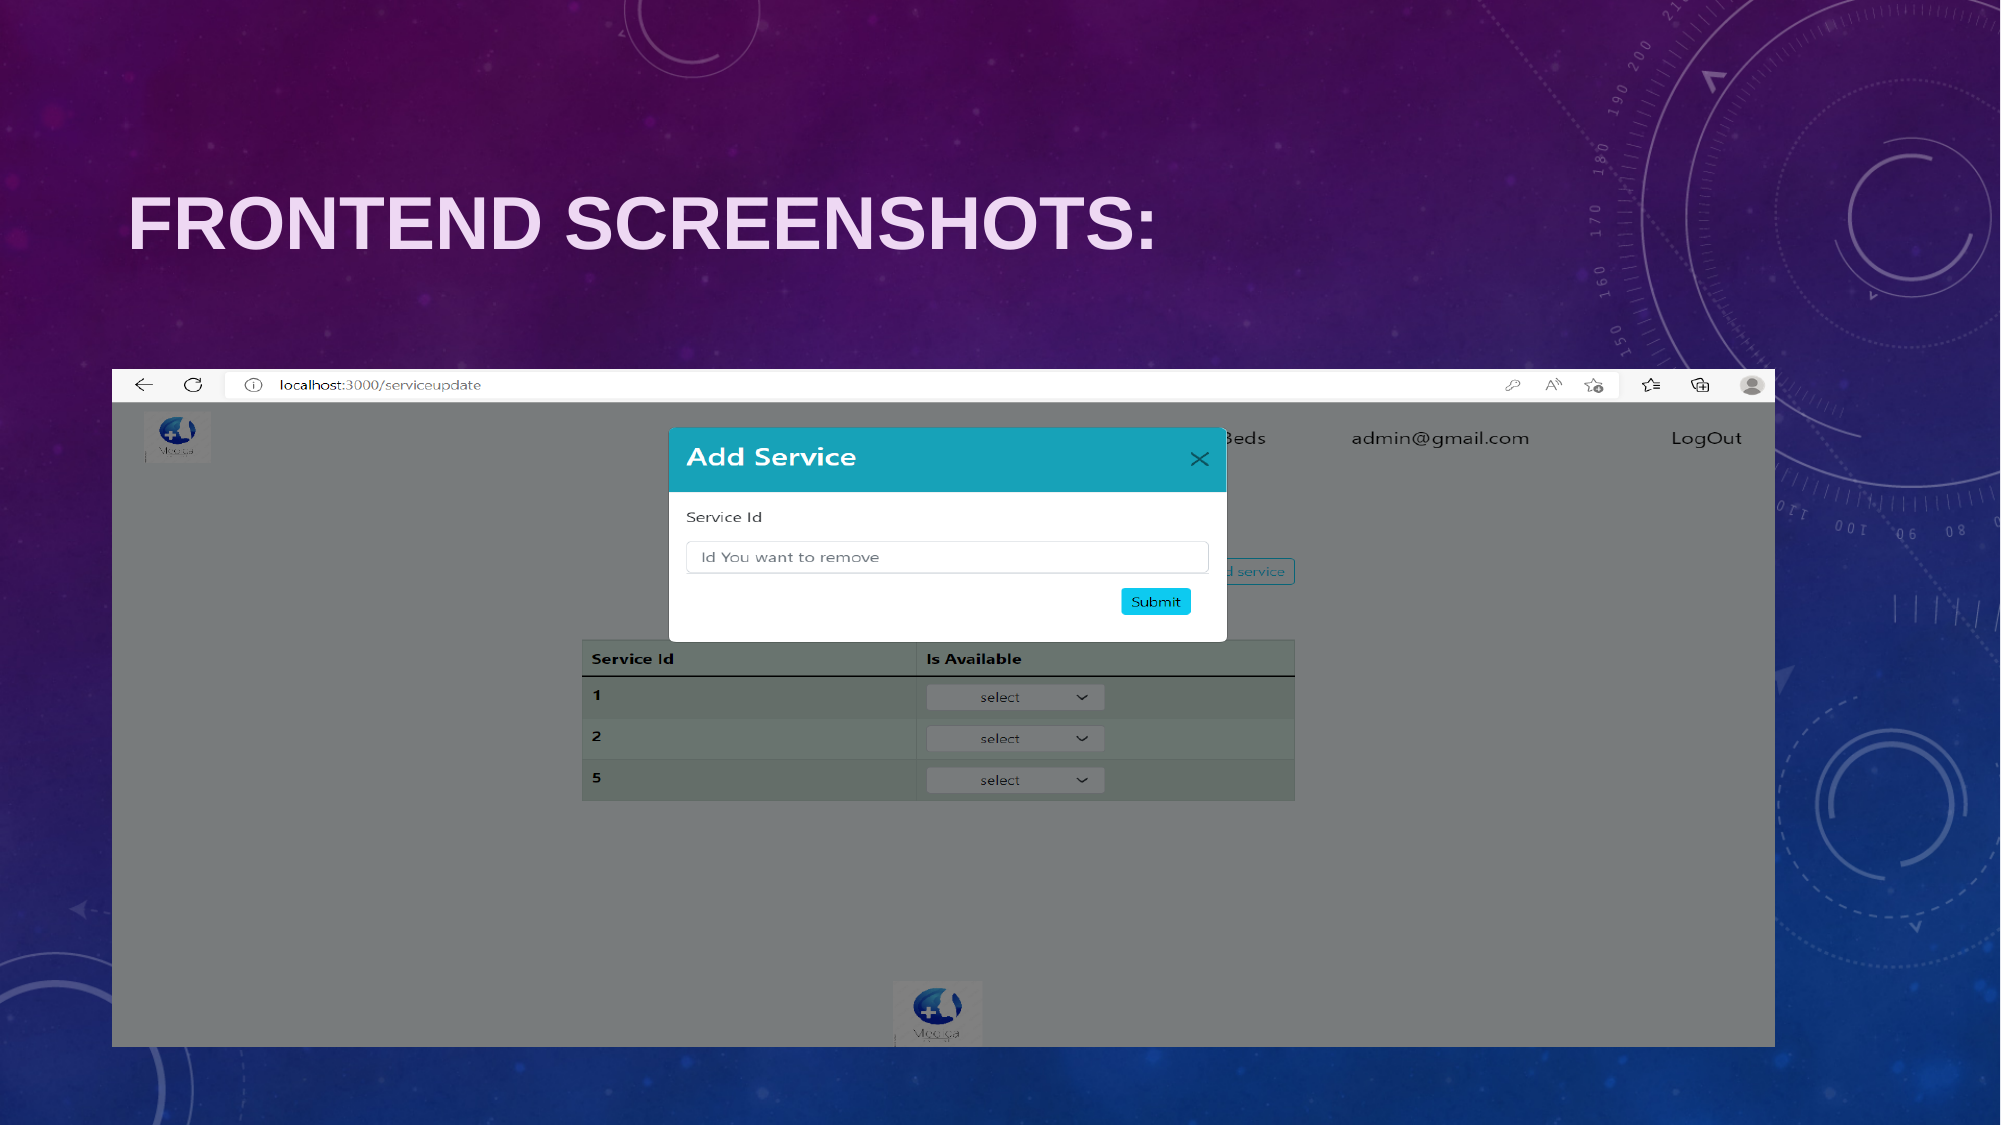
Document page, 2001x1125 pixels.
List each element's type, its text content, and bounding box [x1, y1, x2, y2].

title FRONTEND SCREENSHOTS: [112, 99, 1775, 339]
picture [0, 0, 2001, 1125]
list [112, 369, 1775, 1048]
